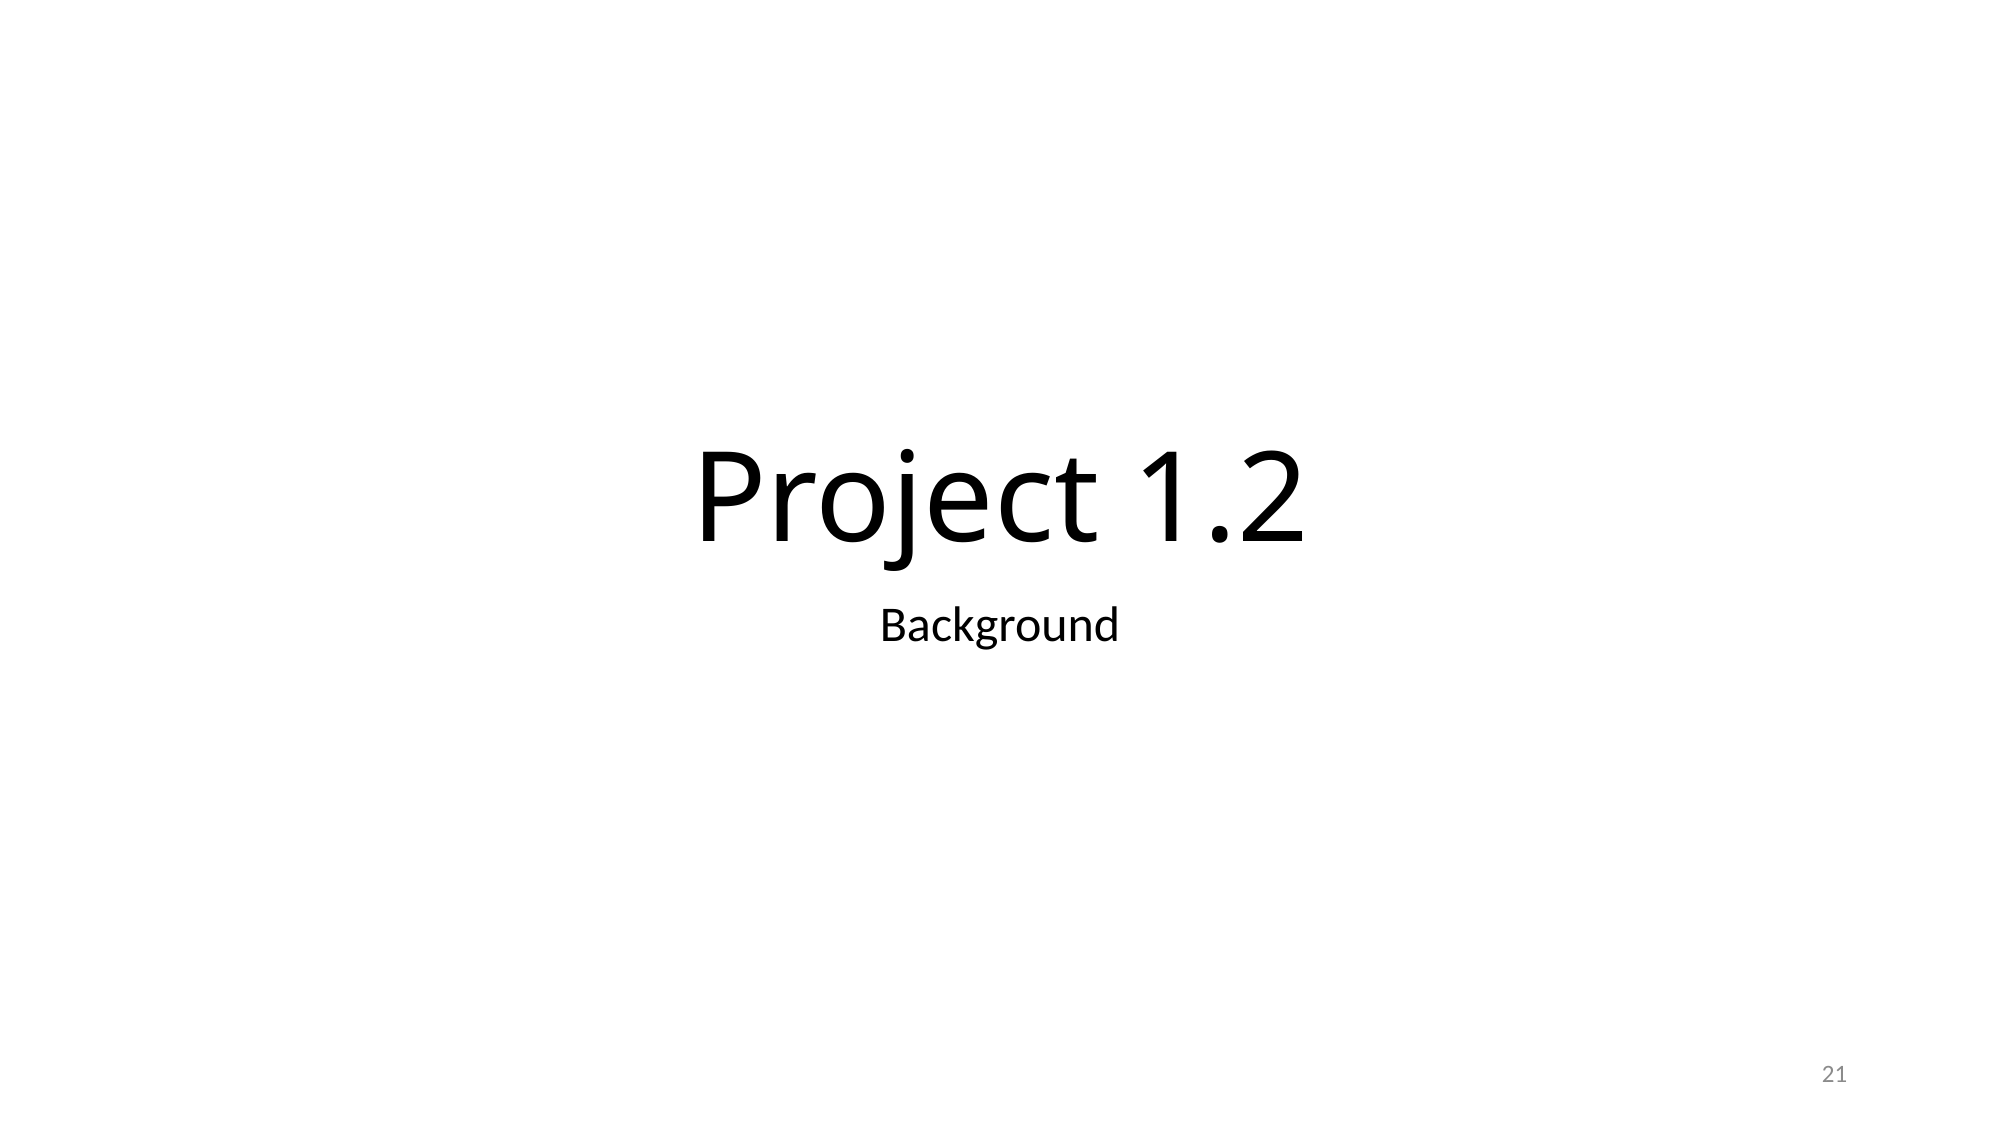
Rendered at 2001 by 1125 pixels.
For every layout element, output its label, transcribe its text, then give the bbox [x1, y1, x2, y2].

subtitle Background [249, 590, 1750, 863]
title Project 1.2 [249, 184, 1750, 576]
slide_number 21 [1412, 1042, 1863, 1103]
